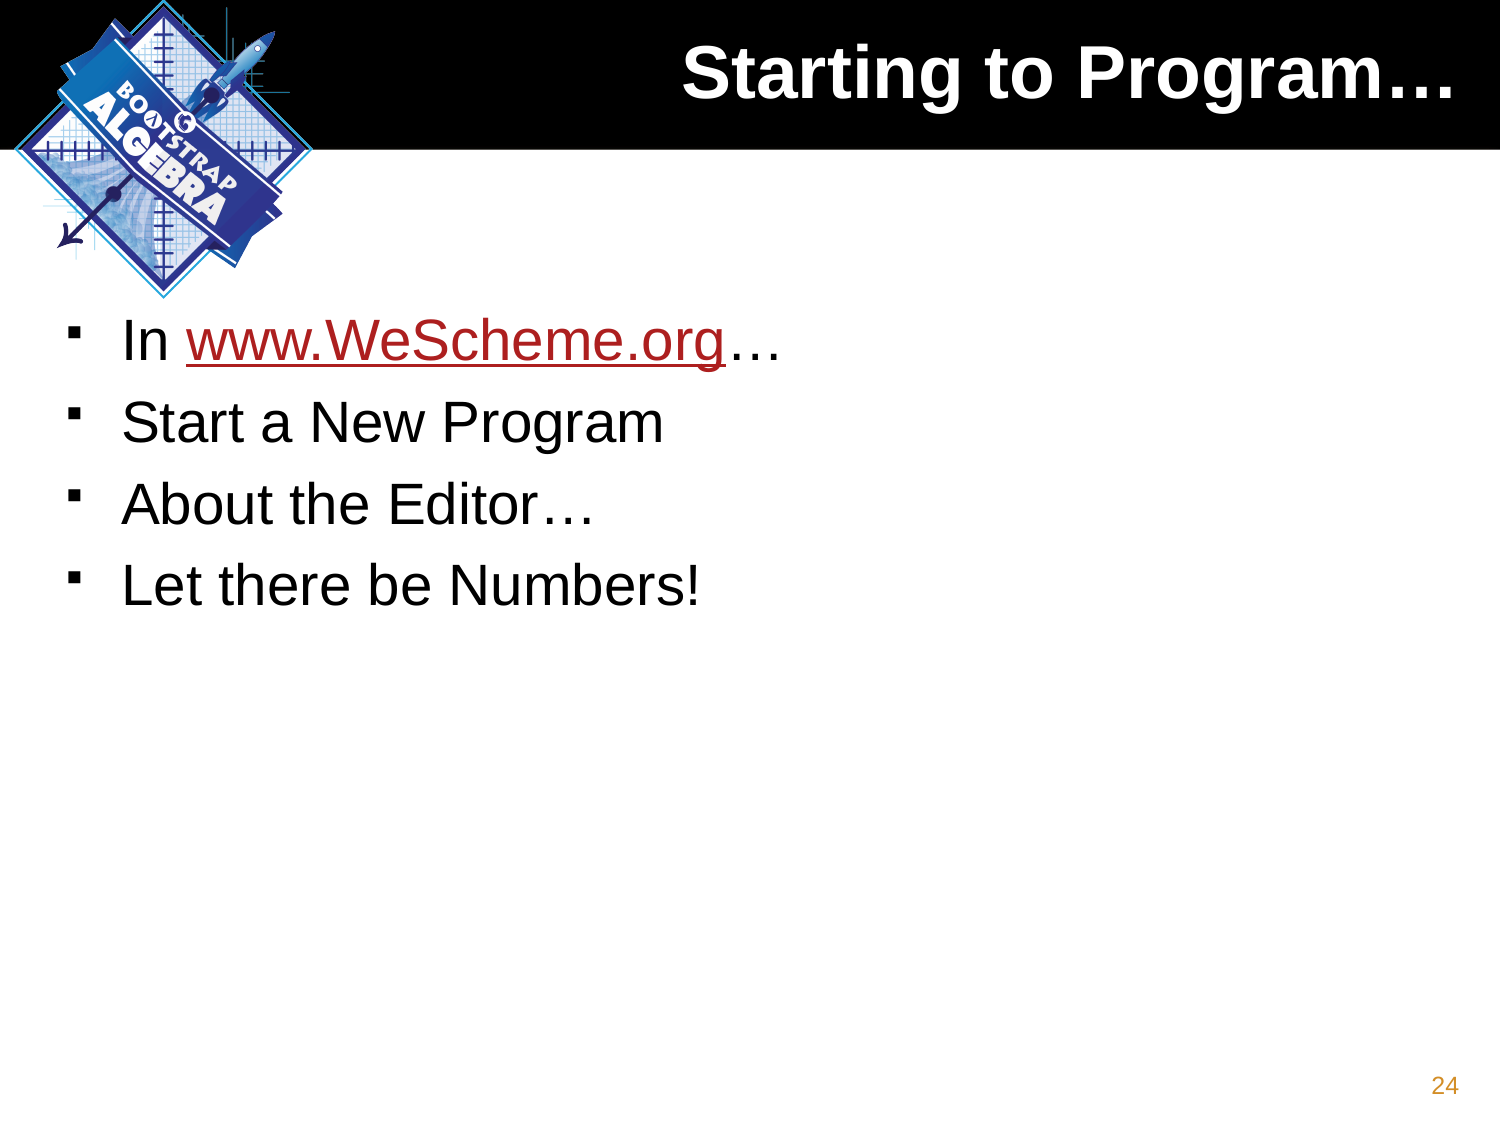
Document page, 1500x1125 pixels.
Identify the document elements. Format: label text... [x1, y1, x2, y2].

picture [14, 0, 313, 299]
list In www.WeScheme.org… Start a New Program About the Editor… Let there be Numbers! [50, 295, 1475, 1038]
slide_number 24 [1350, 1061, 1475, 1103]
title Starting to Program… [50, 0, 1475, 138]
